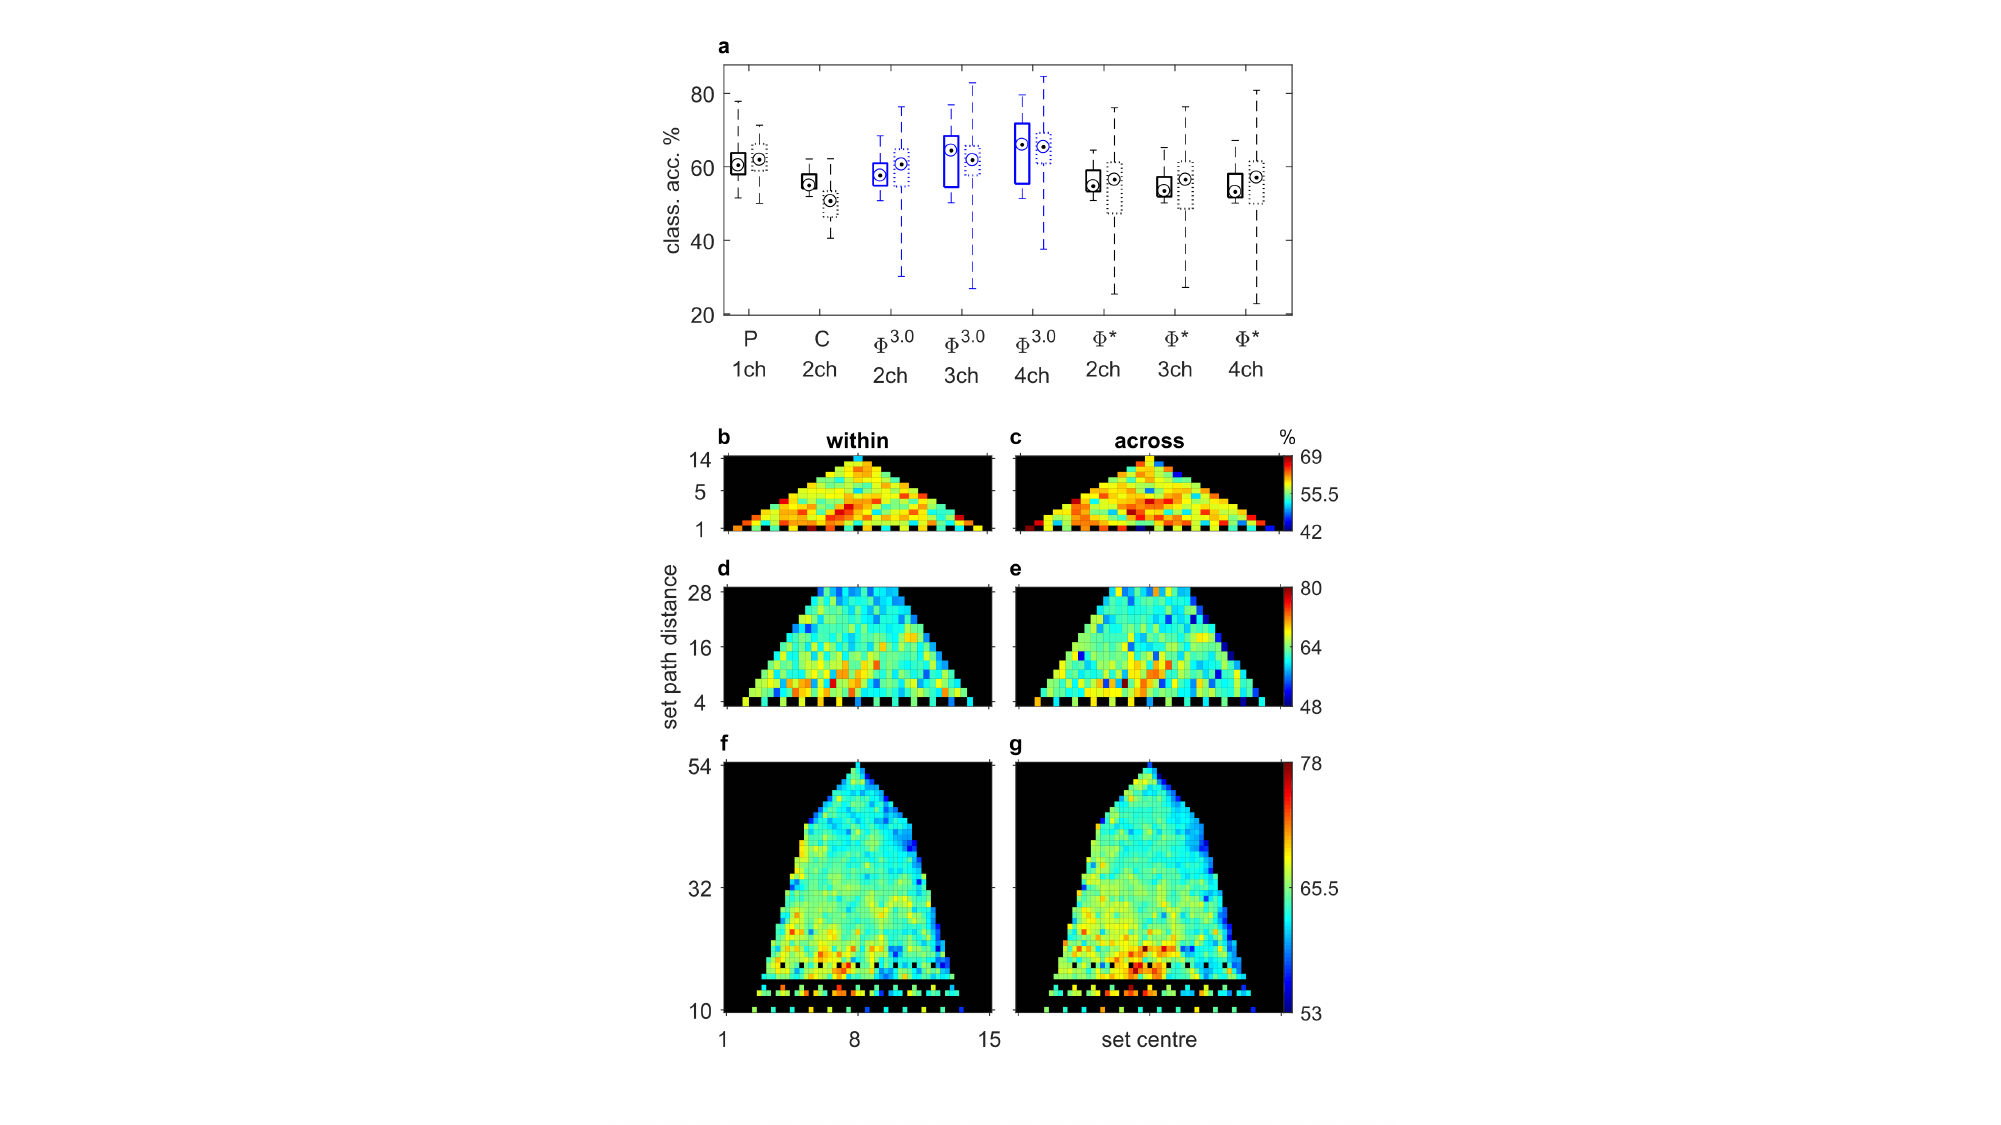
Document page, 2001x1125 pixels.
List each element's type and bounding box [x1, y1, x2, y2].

picture [606, 0, 1394, 1125]
